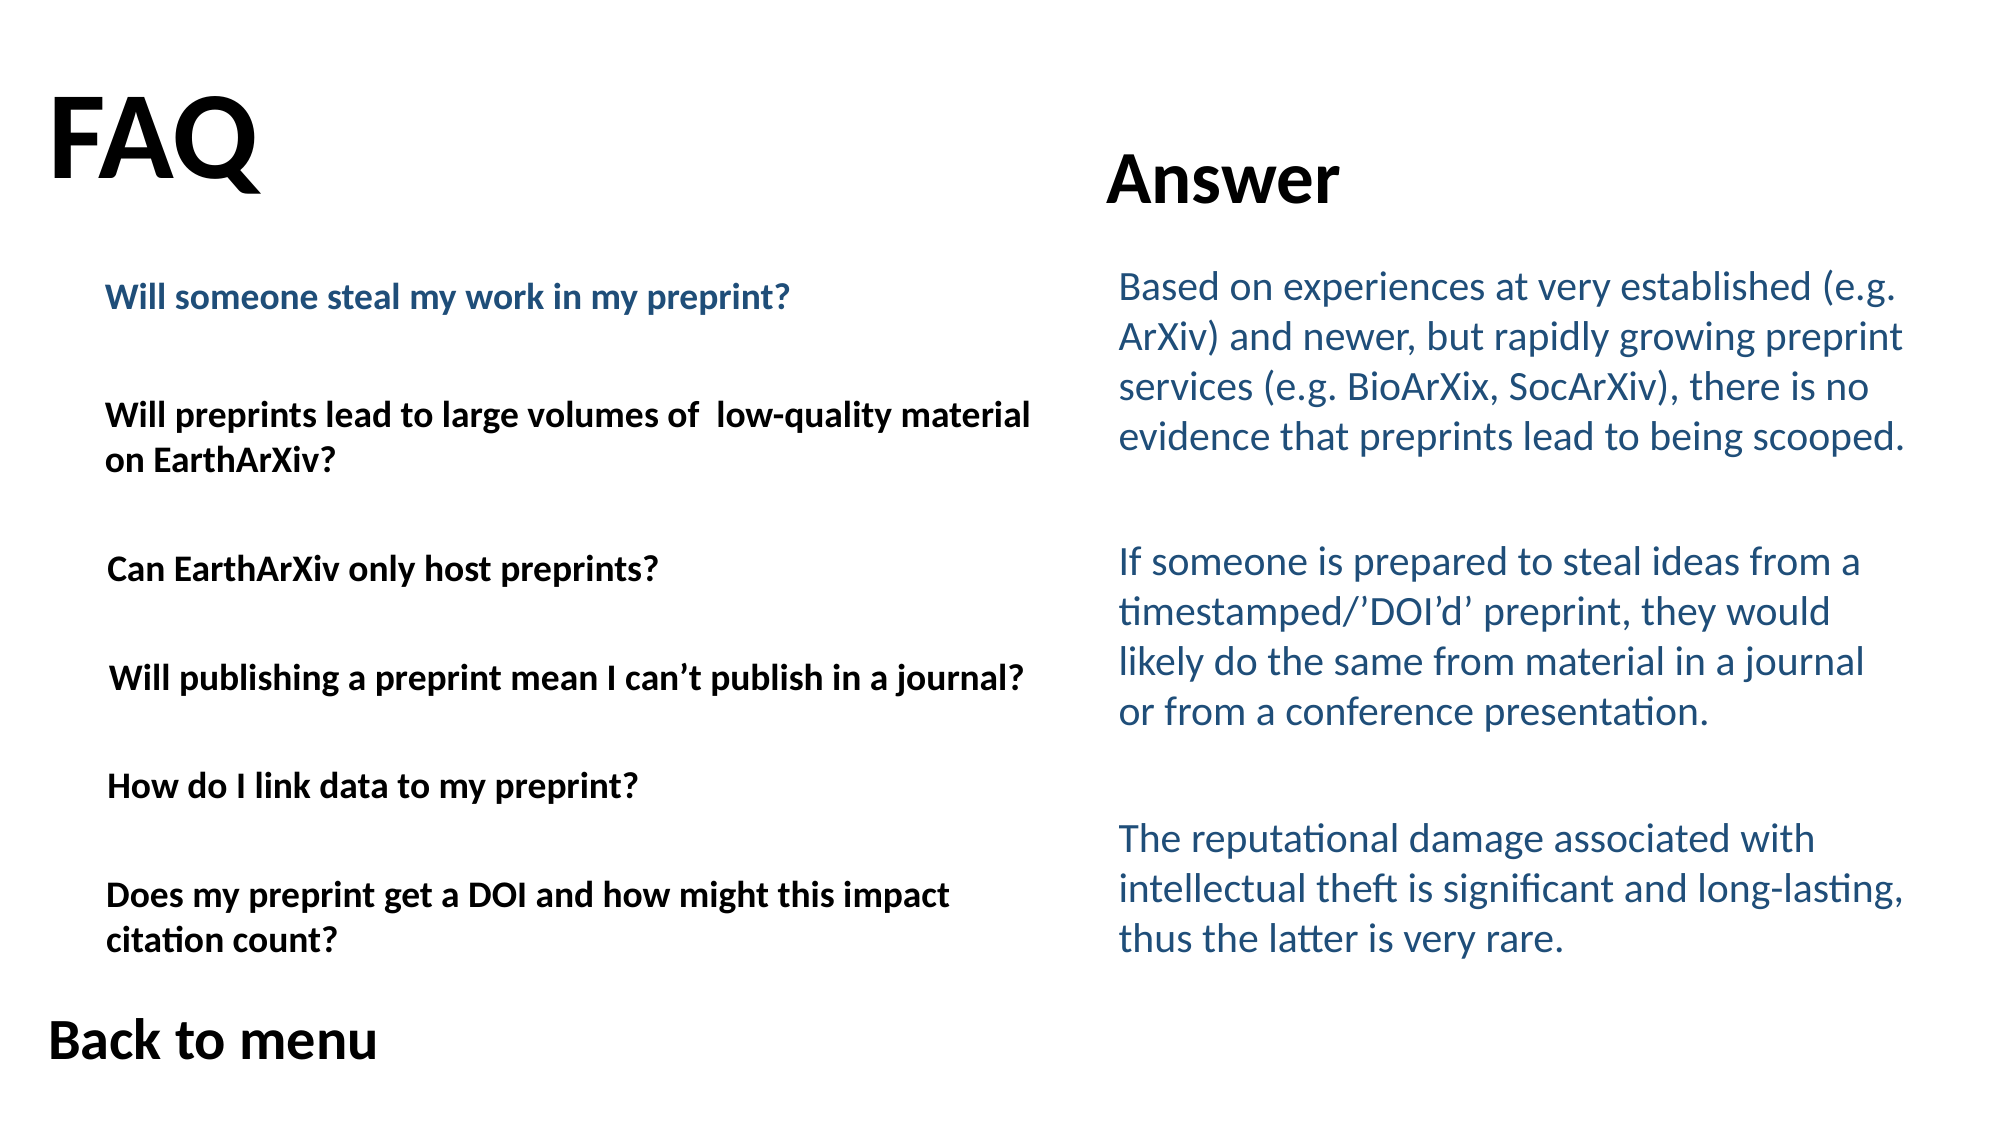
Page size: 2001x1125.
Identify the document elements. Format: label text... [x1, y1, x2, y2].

text_box Answer [1091, 121, 1519, 227]
text_box Will preprints lead to large volumes of low-quality material on EarthArXiv? [90, 382, 1091, 488]
text_box Can EarthArXiv only host preprints? [92, 536, 676, 597]
text_box How do I link data to my preprint? [92, 754, 655, 814]
text_box FAQ [33, 46, 462, 212]
text_box Based on experiences at very established (e.g. ArXiv) and newer, but rapidly growing preprint services (e.g. BioArXix, SocArXiv), there is no evidence that preprints lead to being scooped. If someone is prepared to steal ideas from a timestamped/’DOI’d’ preprint, they would likely do the same from material in a journal or from a conference presentation. The reputational damage associated with intellectual theft is significant and long-lasting, thus the latter is very rare. [1091, 251, 1927, 1095]
text_box Will publishing a preprint mean I can’t publish in a journal? [94, 645, 1042, 706]
text_box Does my preprint get a DOI and how might this impact citation count? [91, 862, 1092, 968]
text_box Back to menu [33, 993, 622, 1079]
text_box Will someone steal my work in my preprint? [90, 264, 1091, 324]
